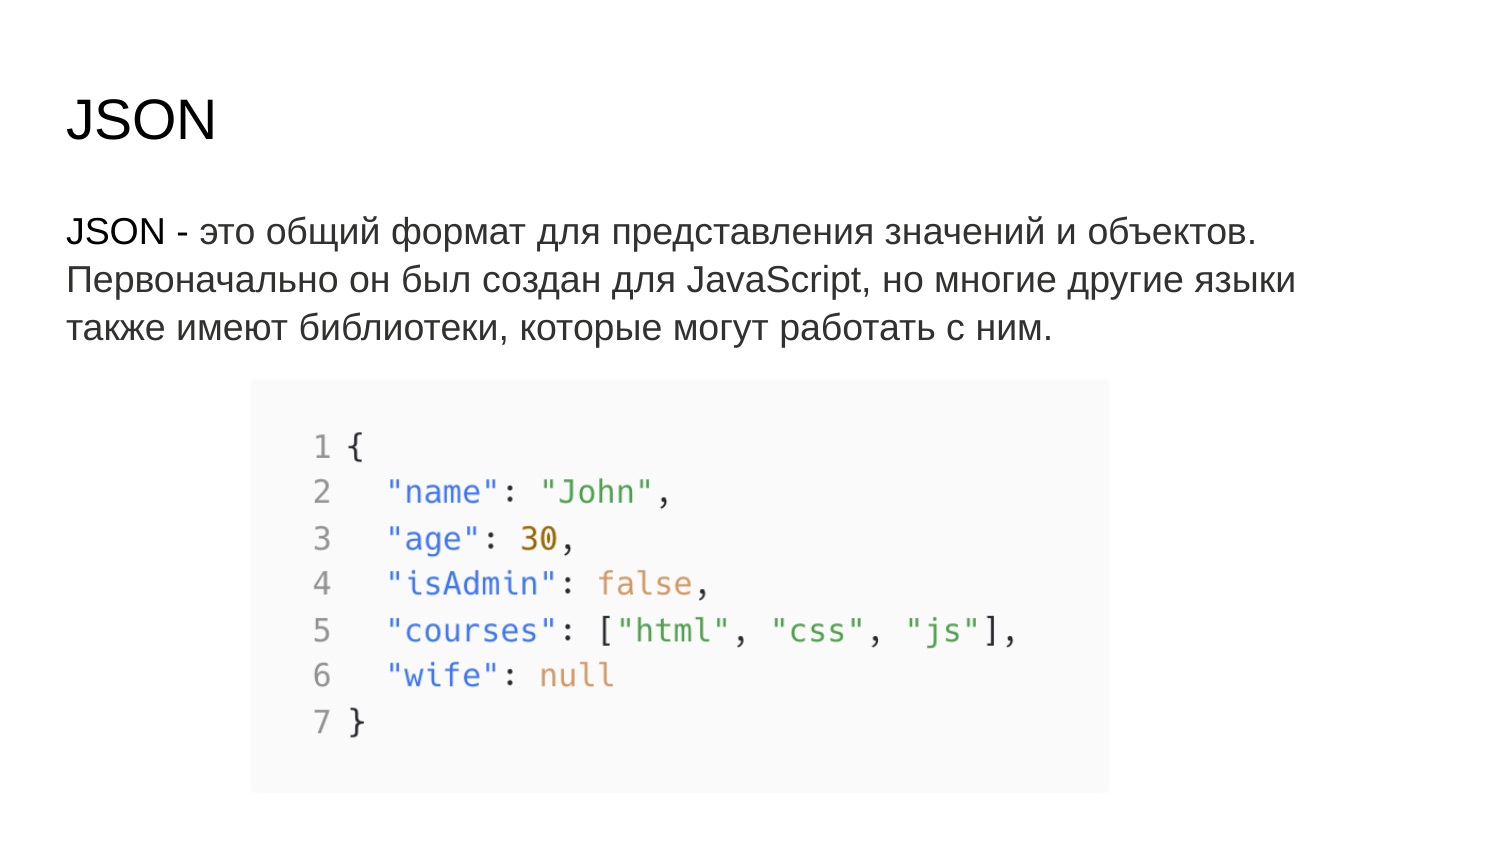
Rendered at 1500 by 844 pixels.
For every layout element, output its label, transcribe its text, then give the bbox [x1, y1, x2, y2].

list JSON - это общий формат для представления значений и объектов. Первоначально он был создан для JavaScript, но многие другие языки также имеют библиотеки, которые могут работать с ним. [51, 189, 1374, 750]
picture [251, 379, 1109, 793]
title JSON [51, 72, 1449, 167]
